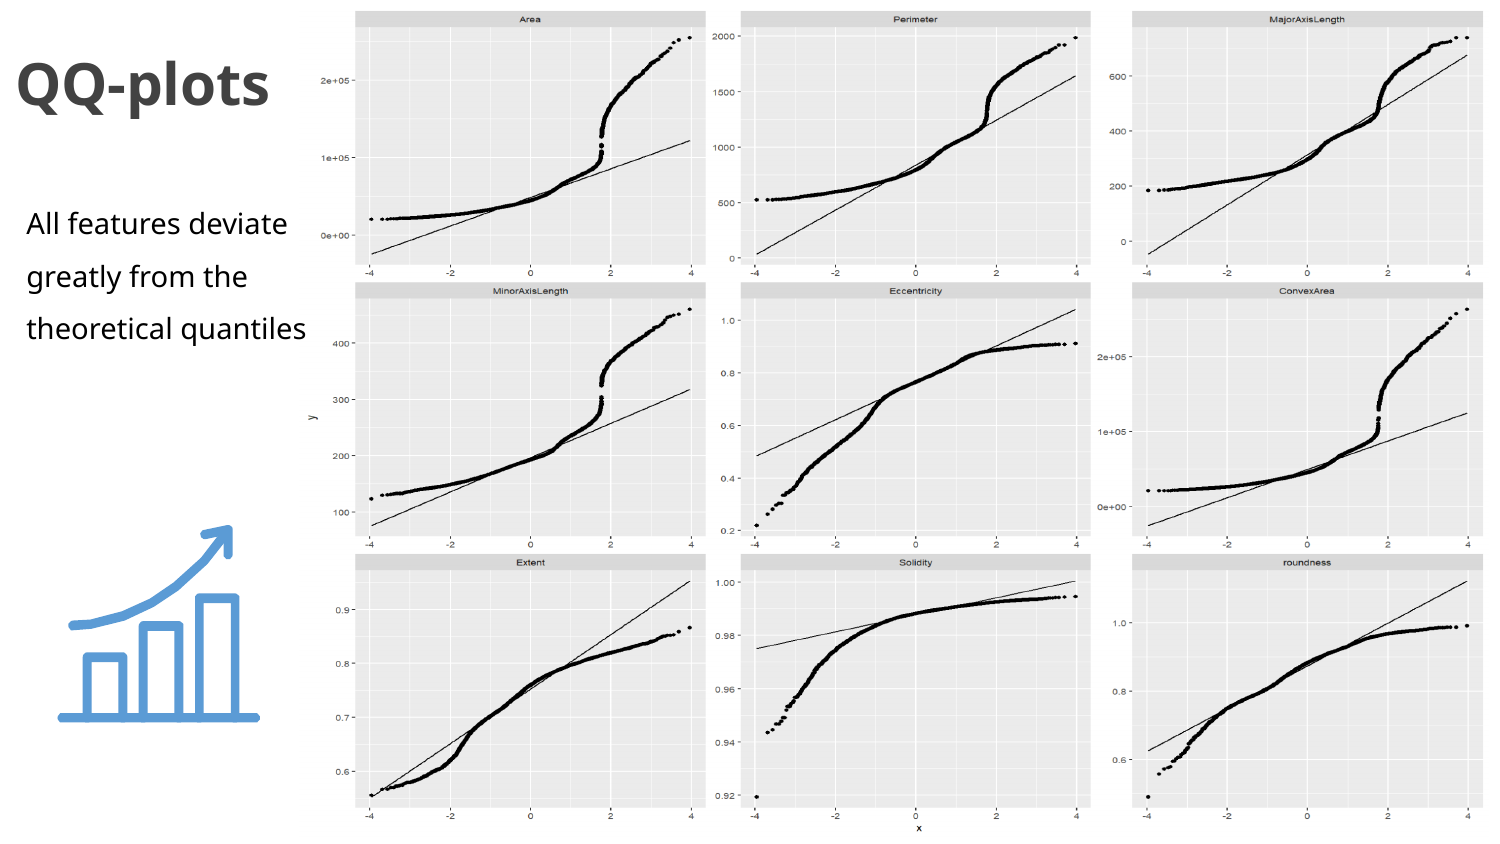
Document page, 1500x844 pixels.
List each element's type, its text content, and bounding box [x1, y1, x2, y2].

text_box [57, 524, 261, 723]
title QQ-plots [0, 32, 294, 197]
picture [299, 6, 1489, 838]
text_box All features deviate greatly from the theoretical quantiles [11, 173, 294, 361]
